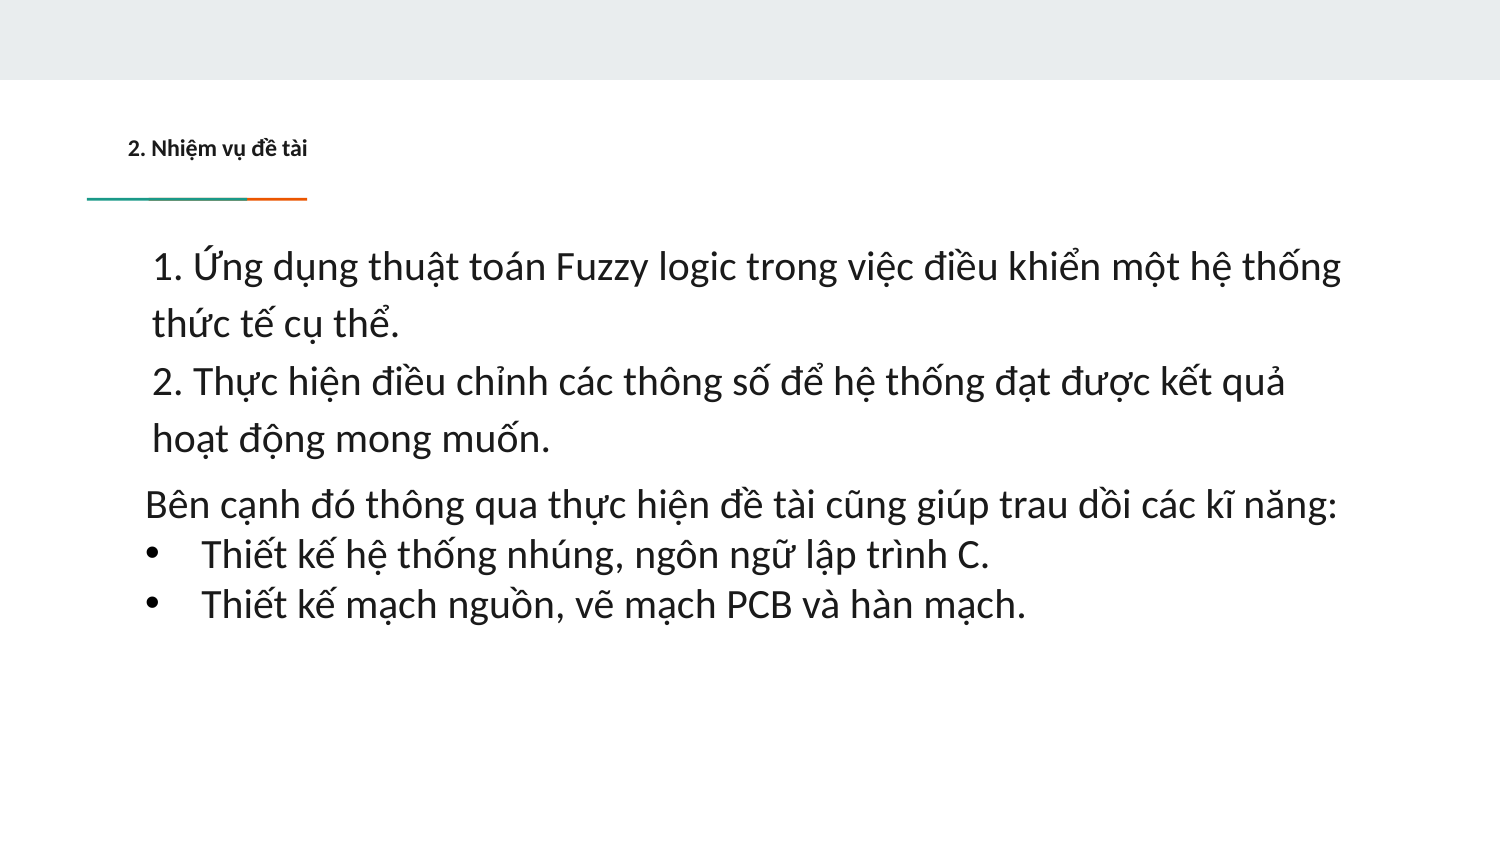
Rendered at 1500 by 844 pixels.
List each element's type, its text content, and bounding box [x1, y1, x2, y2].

list 1. Ứng dụng thuật toán Fuzzy logic trong việc điều khiển một hệ thống thức tế cụ thể. 2. Thực hiện điều chỉnh các thông số để hệ thống đạt được kết quả hoạt động mong muốn. [112, 216, 1375, 424]
text_box Bên cạnh đó thông qua thực hiện đề tài cũng giúp trau dồi các kĩ năng: Thiết kế hệ thống nhúng, ngôn ngữ lập trình C. Thiết kế mạch nguồn, vẽ mạch PCB và hàn mạch. [106, 469, 1355, 635]
title 2. Nhiệm vụ đề tài [112, 117, 1375, 205]
